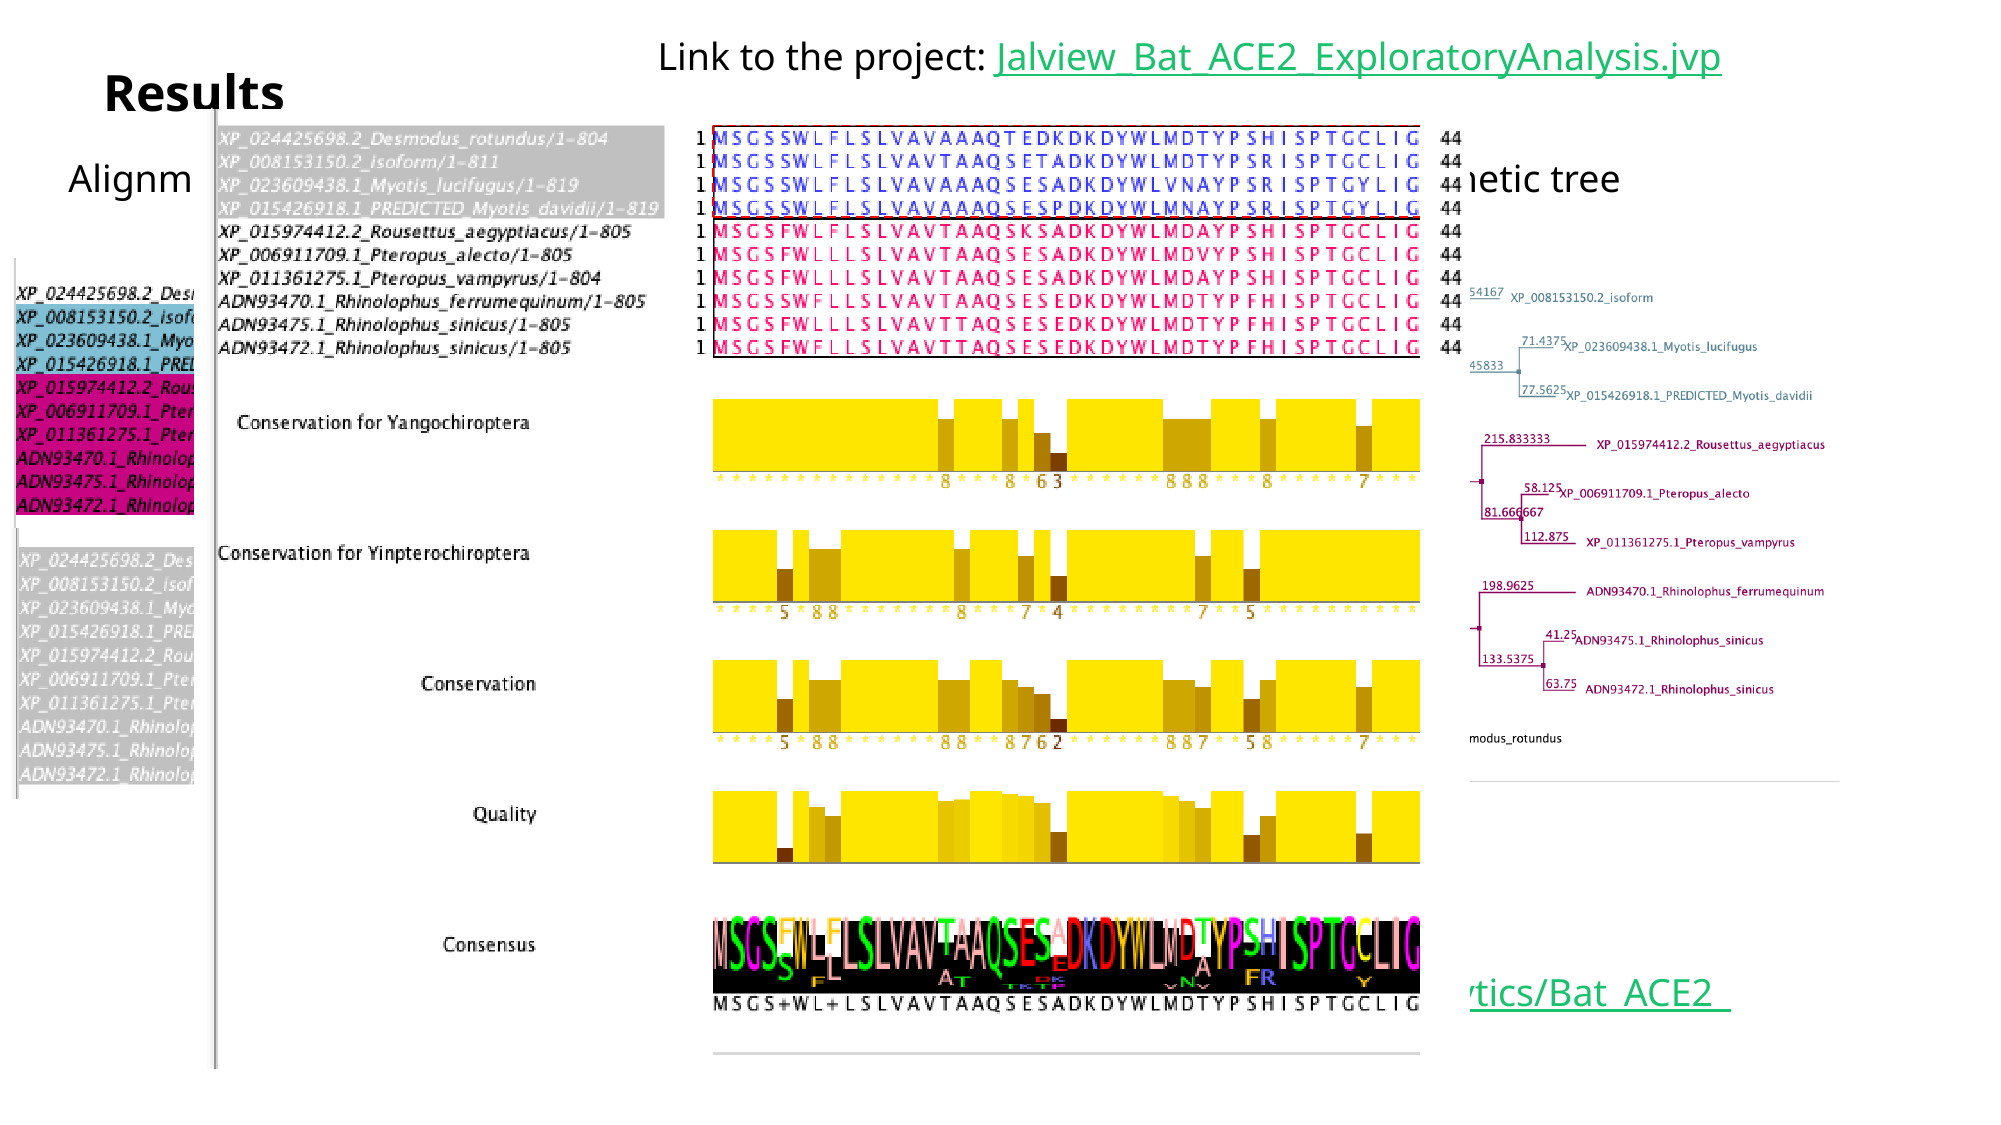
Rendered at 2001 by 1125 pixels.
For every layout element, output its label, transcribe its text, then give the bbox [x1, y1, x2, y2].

text_box Link to the project: Jalview_Bat_ACE2_ExploratoryAnalysis.jvp [642, 25, 1737, 92]
text_box Results [88, 54, 300, 129]
text_box Link to the HTML view: file:///Users/shilpasanapala/Desktop/Experimental%20Learning%20in%20Data%20Analytics/Bat_ACE2_htmlview.html [1470, 910, 1760, 1028]
picture [11, 109, 1840, 1069]
text_box Alignment of bat ACE2 protein sequences (visualization in Jalview) plus phylogenetic tree [53, 147, 194, 208]
text_box Alignment of bat ACE2 protein sequences (visualization in Jalview) plus phylogenetic tree [1470, 147, 1638, 208]
